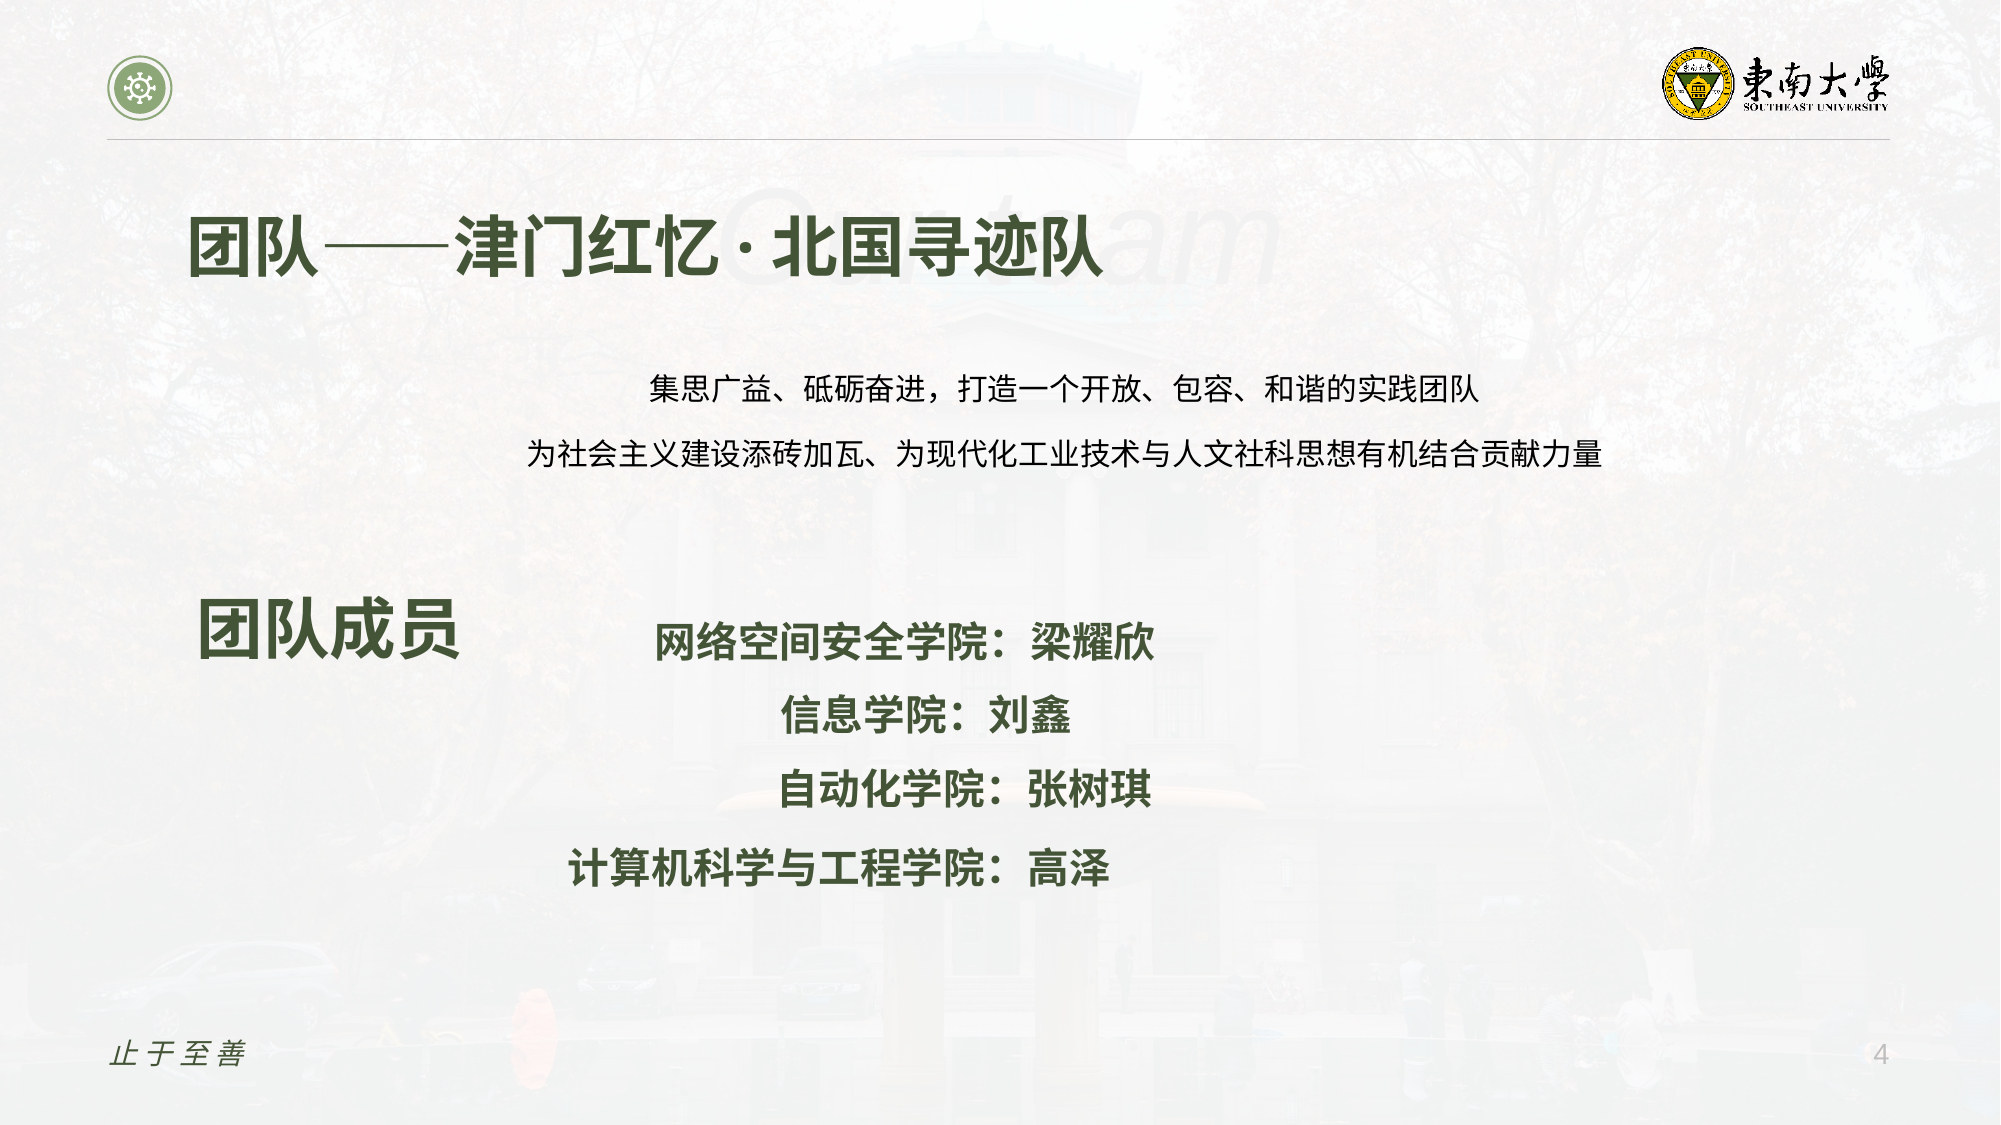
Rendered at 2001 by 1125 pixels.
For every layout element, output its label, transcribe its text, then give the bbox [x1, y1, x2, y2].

picture [1662, 47, 1889, 120]
slide_number 4 [1439, 1022, 1890, 1083]
list 计算机科学与工程学院：高泽 [549, 833, 1130, 950]
list 集思广益、砥砺奋进，打造一个开放、包容、和谐的实践团队 为社会主义建设添砖加瓦、为现代化工业技术与人文社科思想有机结合贡献力量 [159, 351, 1970, 480]
list 网络空间安全学院：梁耀欣 [529, 608, 1281, 674]
list 自动化学院：张树琪 [755, 755, 1173, 821]
list 团队成员 [3, 579, 657, 676]
slide_number 止于至善 [108, 1022, 657, 1083]
list 团队——津门红忆·北国寻迹队 [186, 197, 1651, 294]
list 信息学院：刘鑫 [656, 681, 1196, 747]
